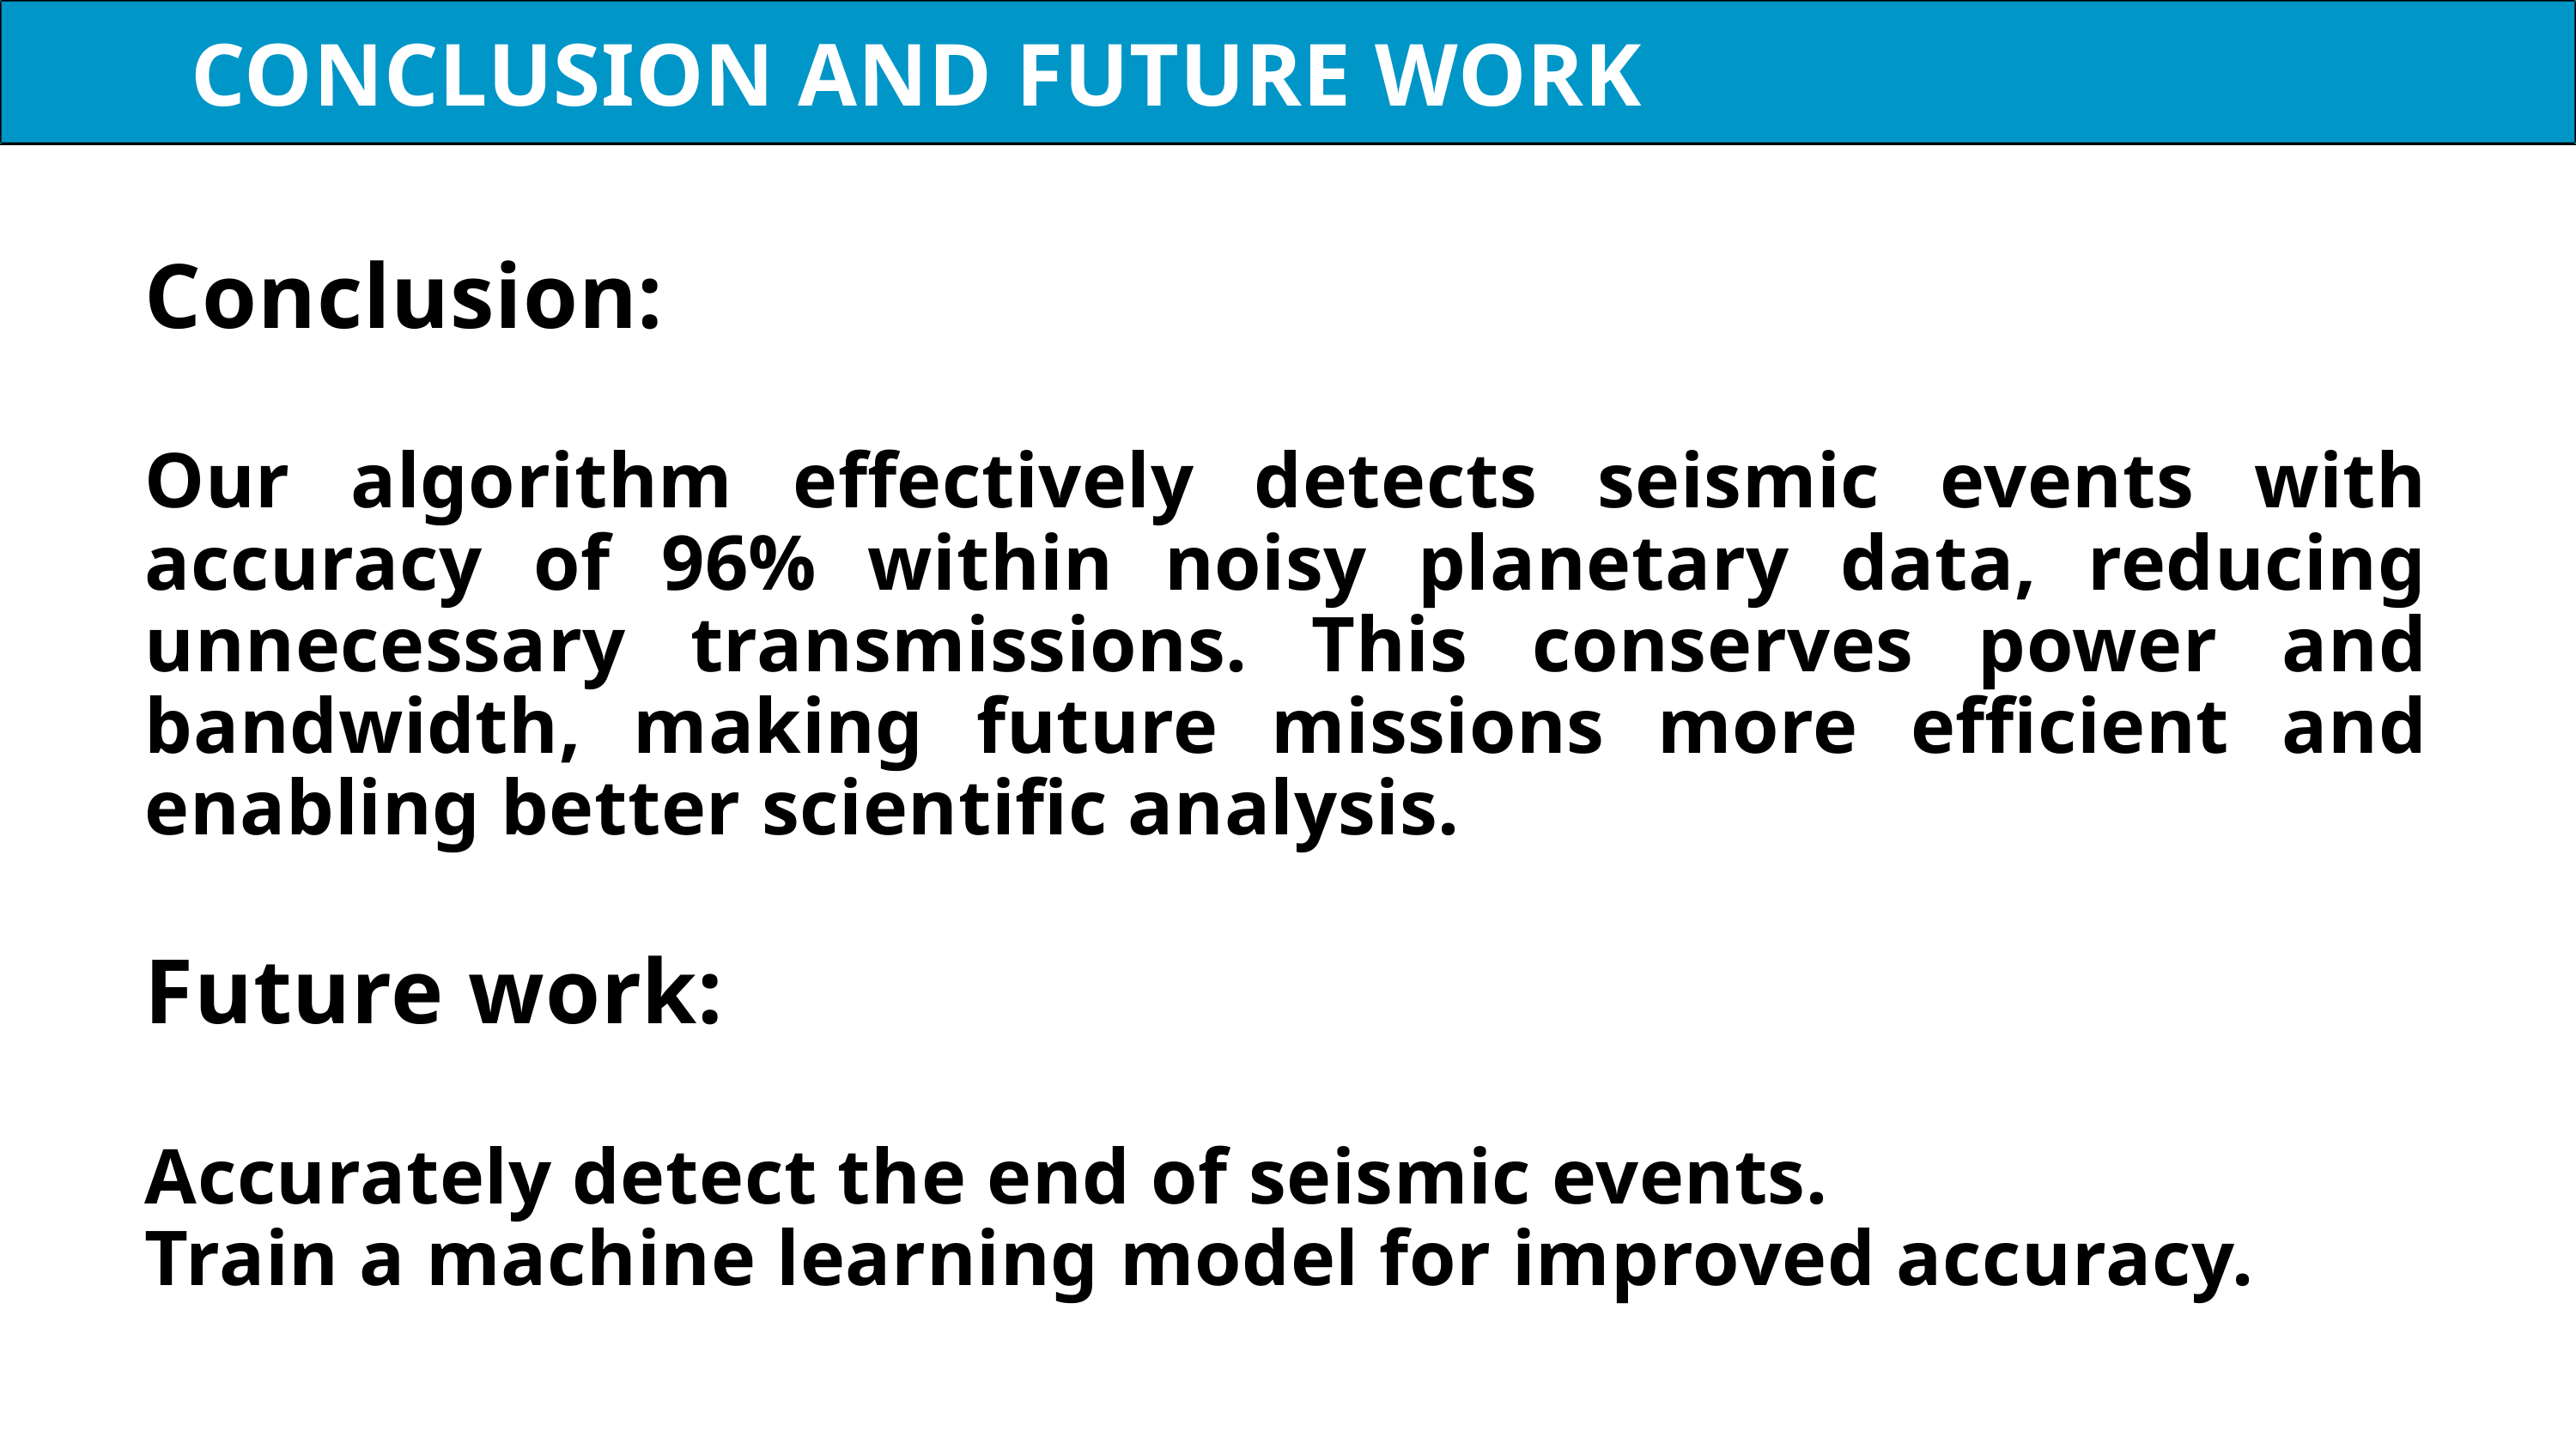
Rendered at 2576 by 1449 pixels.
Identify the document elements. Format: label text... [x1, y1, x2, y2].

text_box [0, 0, 2576, 146]
text_box Conclusion: Our algorithm effectively detects seismic events with accuracy of 96% within noisy planetary data, reducing unnecessary transmissions. This conserves power and bandwidth, making future missions more efficient and enabling better scientific analysis. Future work: Accurately detect the end of seismic events. Train a machine learning model for improved accuracy. [144, 249, 2432, 1301]
